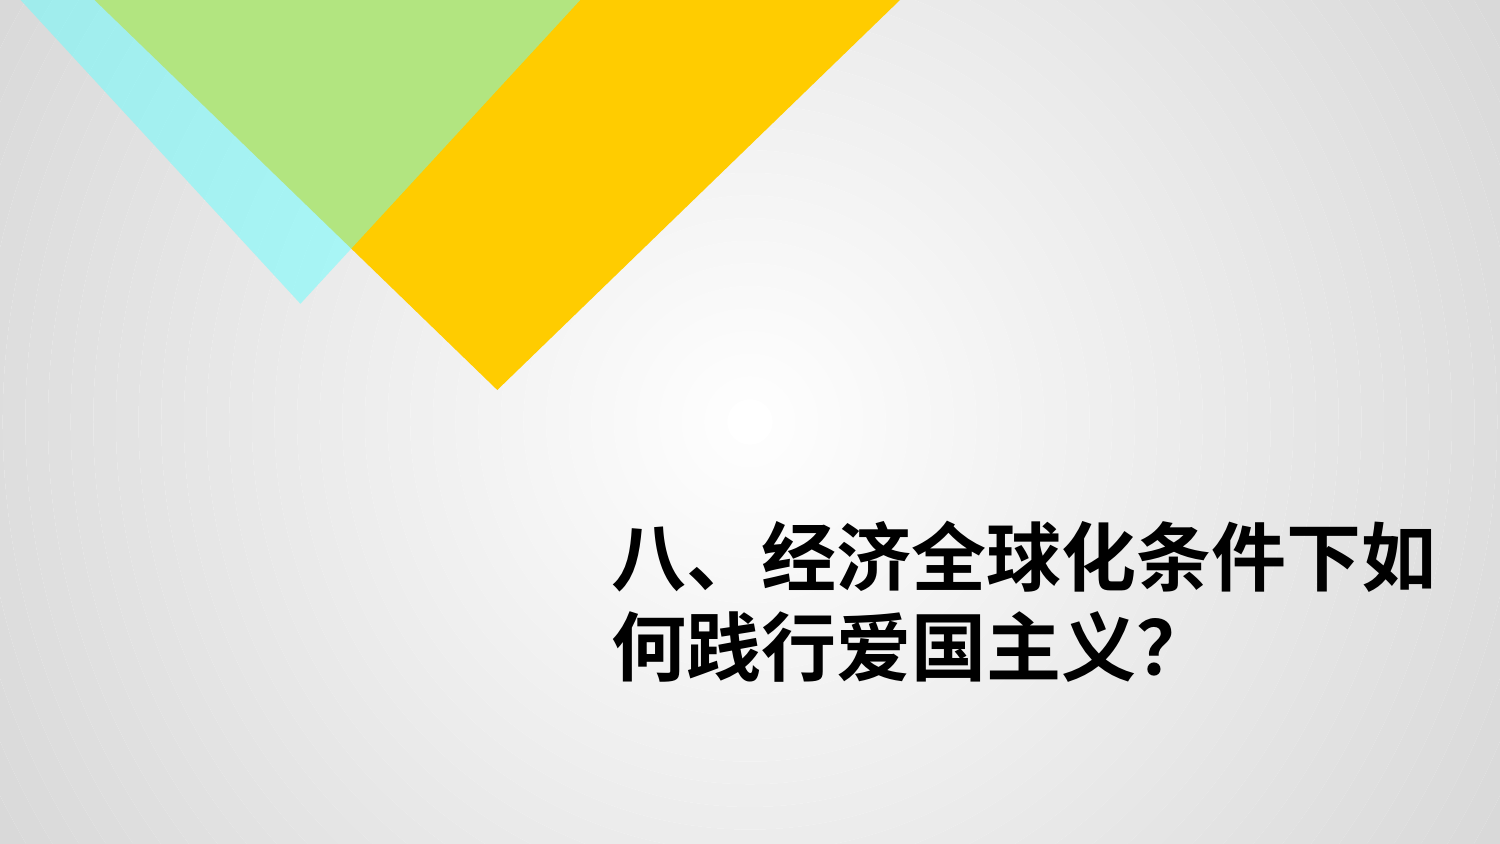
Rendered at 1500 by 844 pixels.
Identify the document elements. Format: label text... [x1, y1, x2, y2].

title 八、经济全球化条件下如何践行爱国主义？ [596, 549, 1459, 651]
